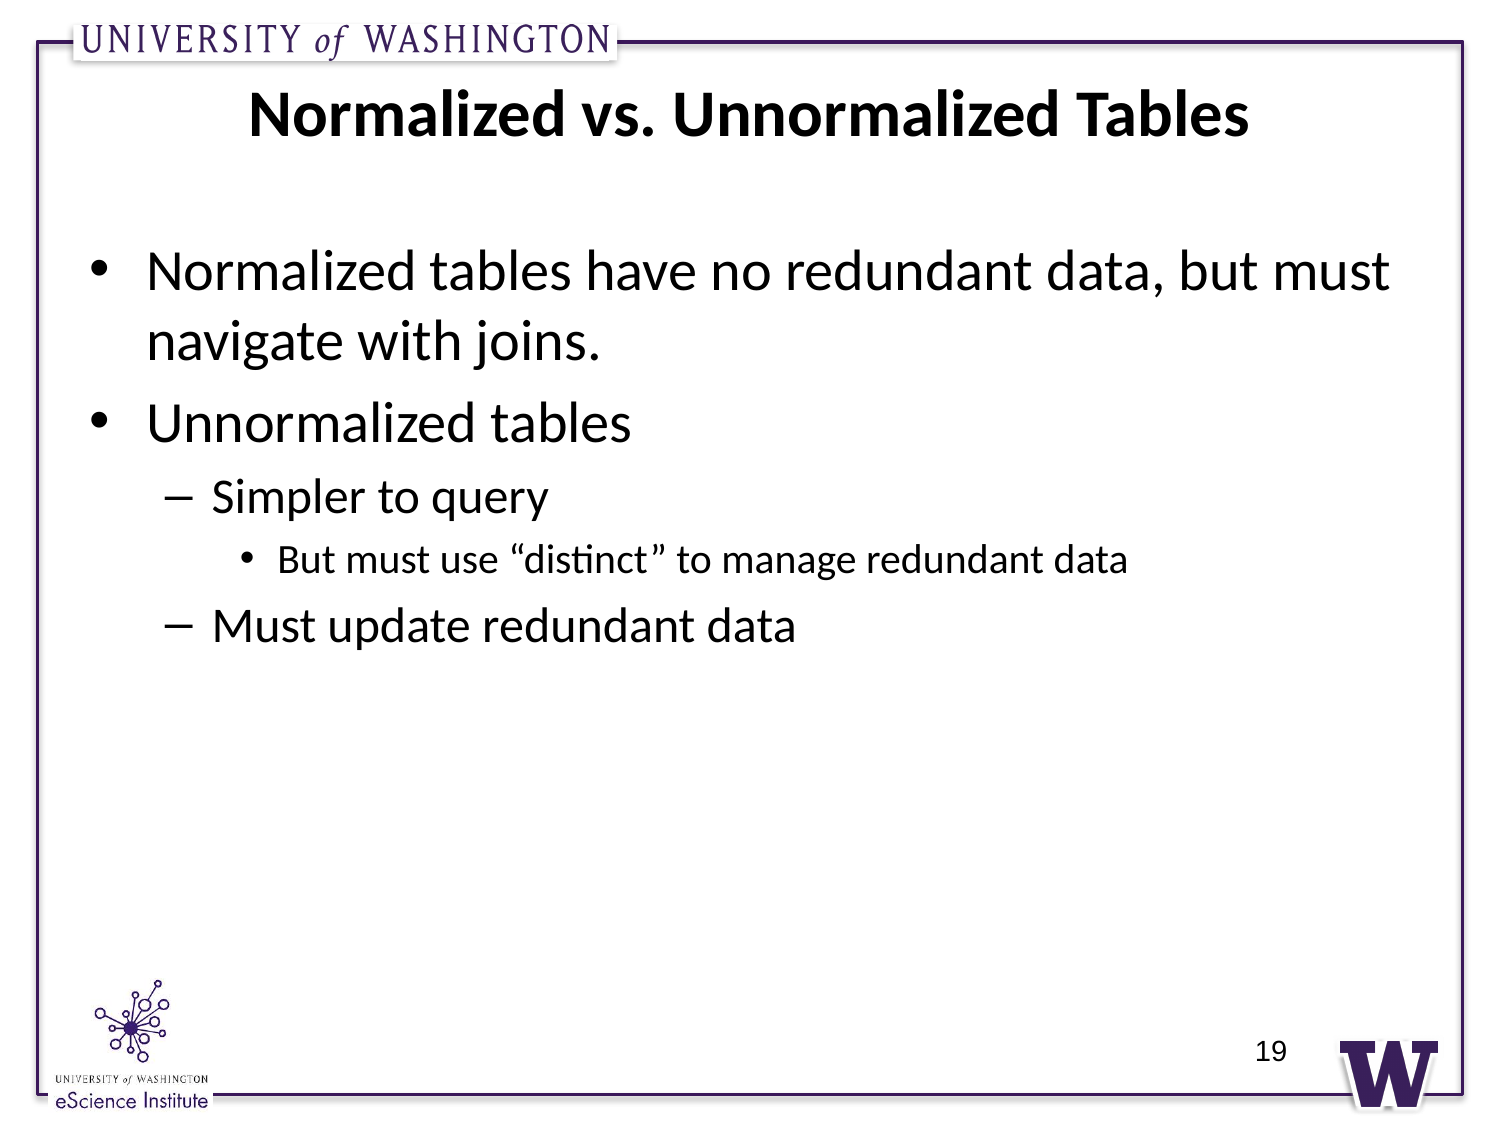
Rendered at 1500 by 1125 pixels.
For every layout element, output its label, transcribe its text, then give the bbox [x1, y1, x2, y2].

picture [81, 24, 609, 61]
slide_number 19 [1240, 1025, 1338, 1085]
picture [1340, 1041, 1438, 1107]
title Normalized vs. Unnormalized Tables [75, 62, 1425, 173]
list Normalized tables have no redundant data, but must navigate with joins. Unnormalized tables Simpler to query But must use “distinct” to manage redundant data Must update redundant data [75, 224, 1425, 975]
picture [48, 978, 213, 1113]
